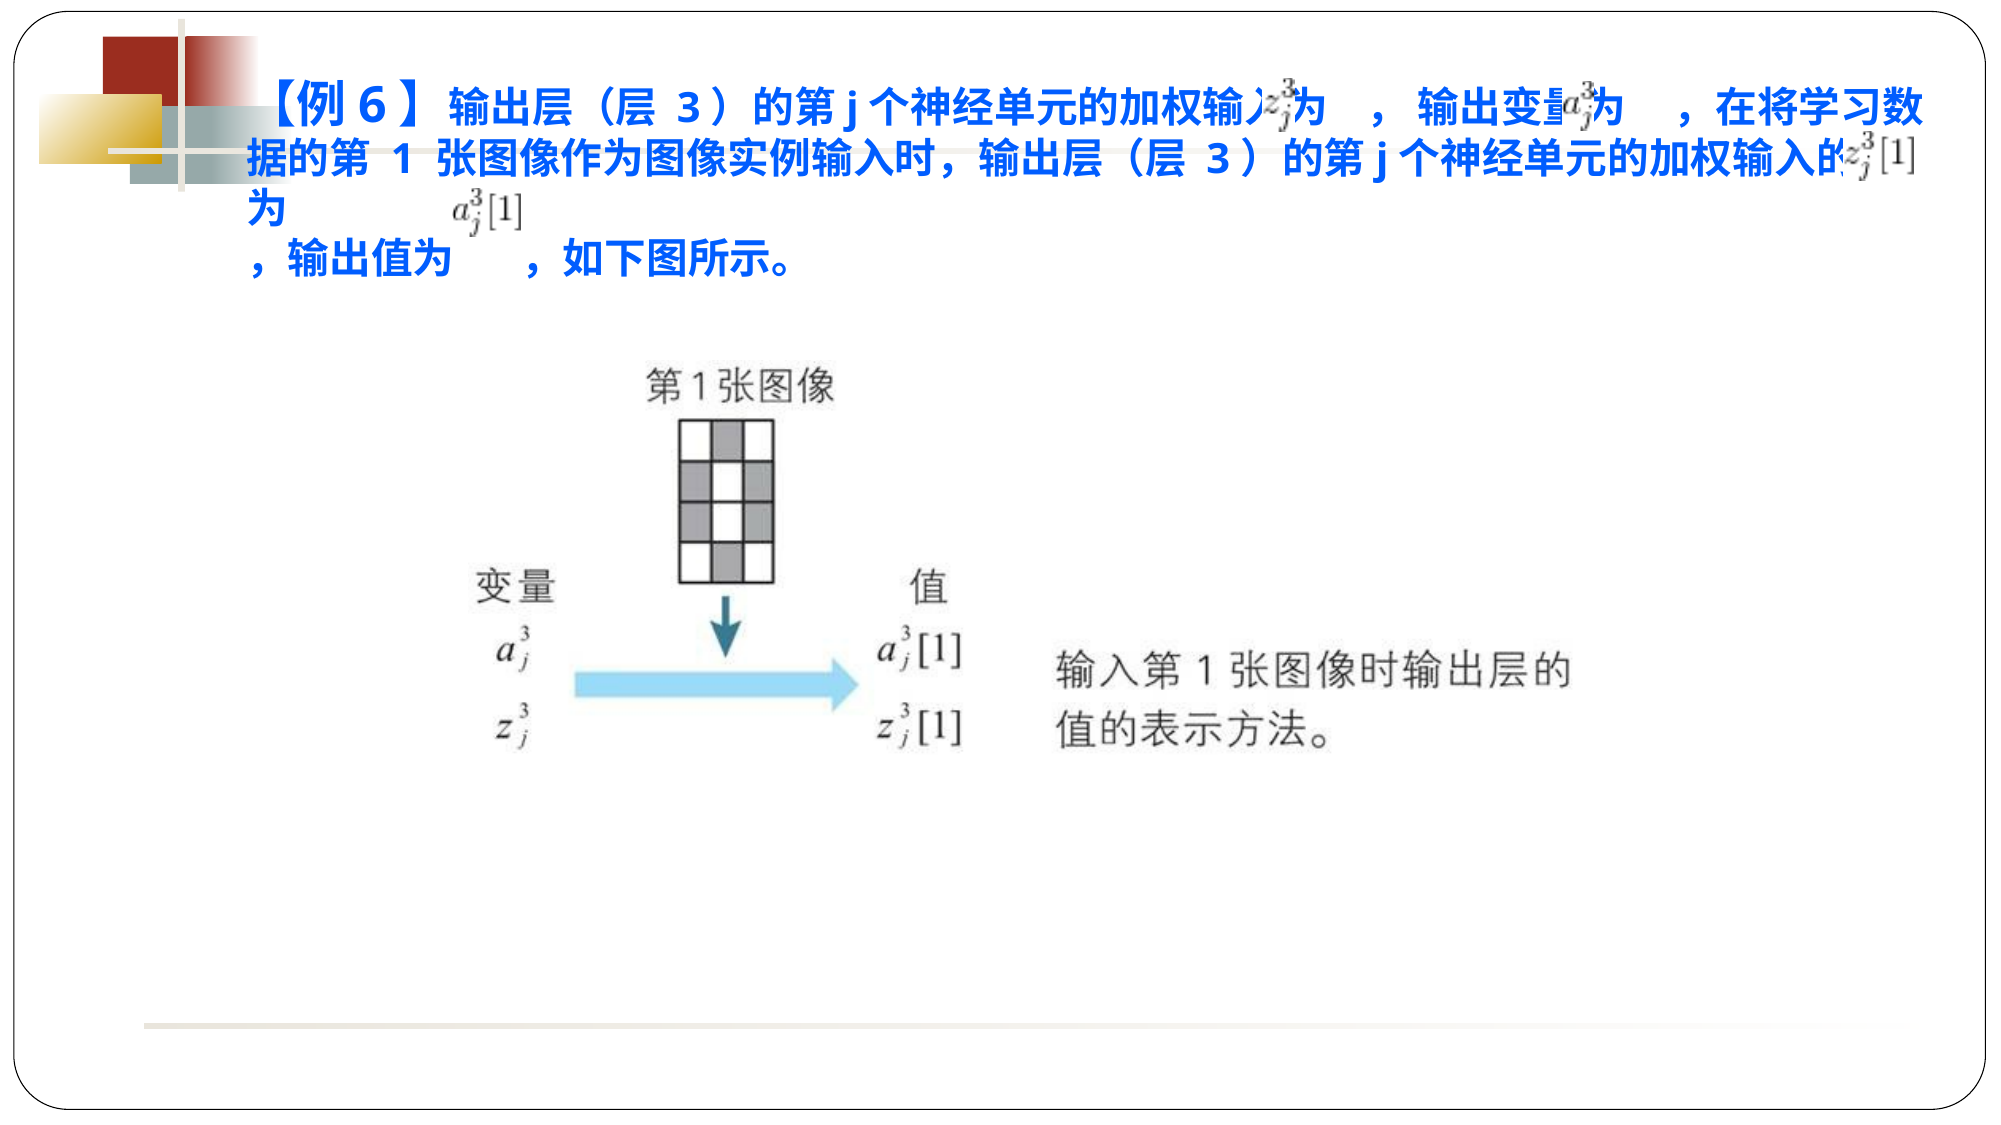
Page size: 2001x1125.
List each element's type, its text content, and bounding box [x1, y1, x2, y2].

picture [452, 188, 521, 237]
picture [1562, 81, 1594, 132]
picture [1843, 130, 1914, 181]
picture [1261, 78, 1295, 132]
picture [468, 360, 1579, 756]
text_box 【例6】输出层（层 3）的第j个神经单元的加权输入为 ， 输出变量为 ，在将学习数据的第 1 张图像作为图像实例输入时，输出层（层 3）的第j个神经单元的加权输入的值为 ，输出值为 ，如下图所示。 [231, 64, 1944, 530]
